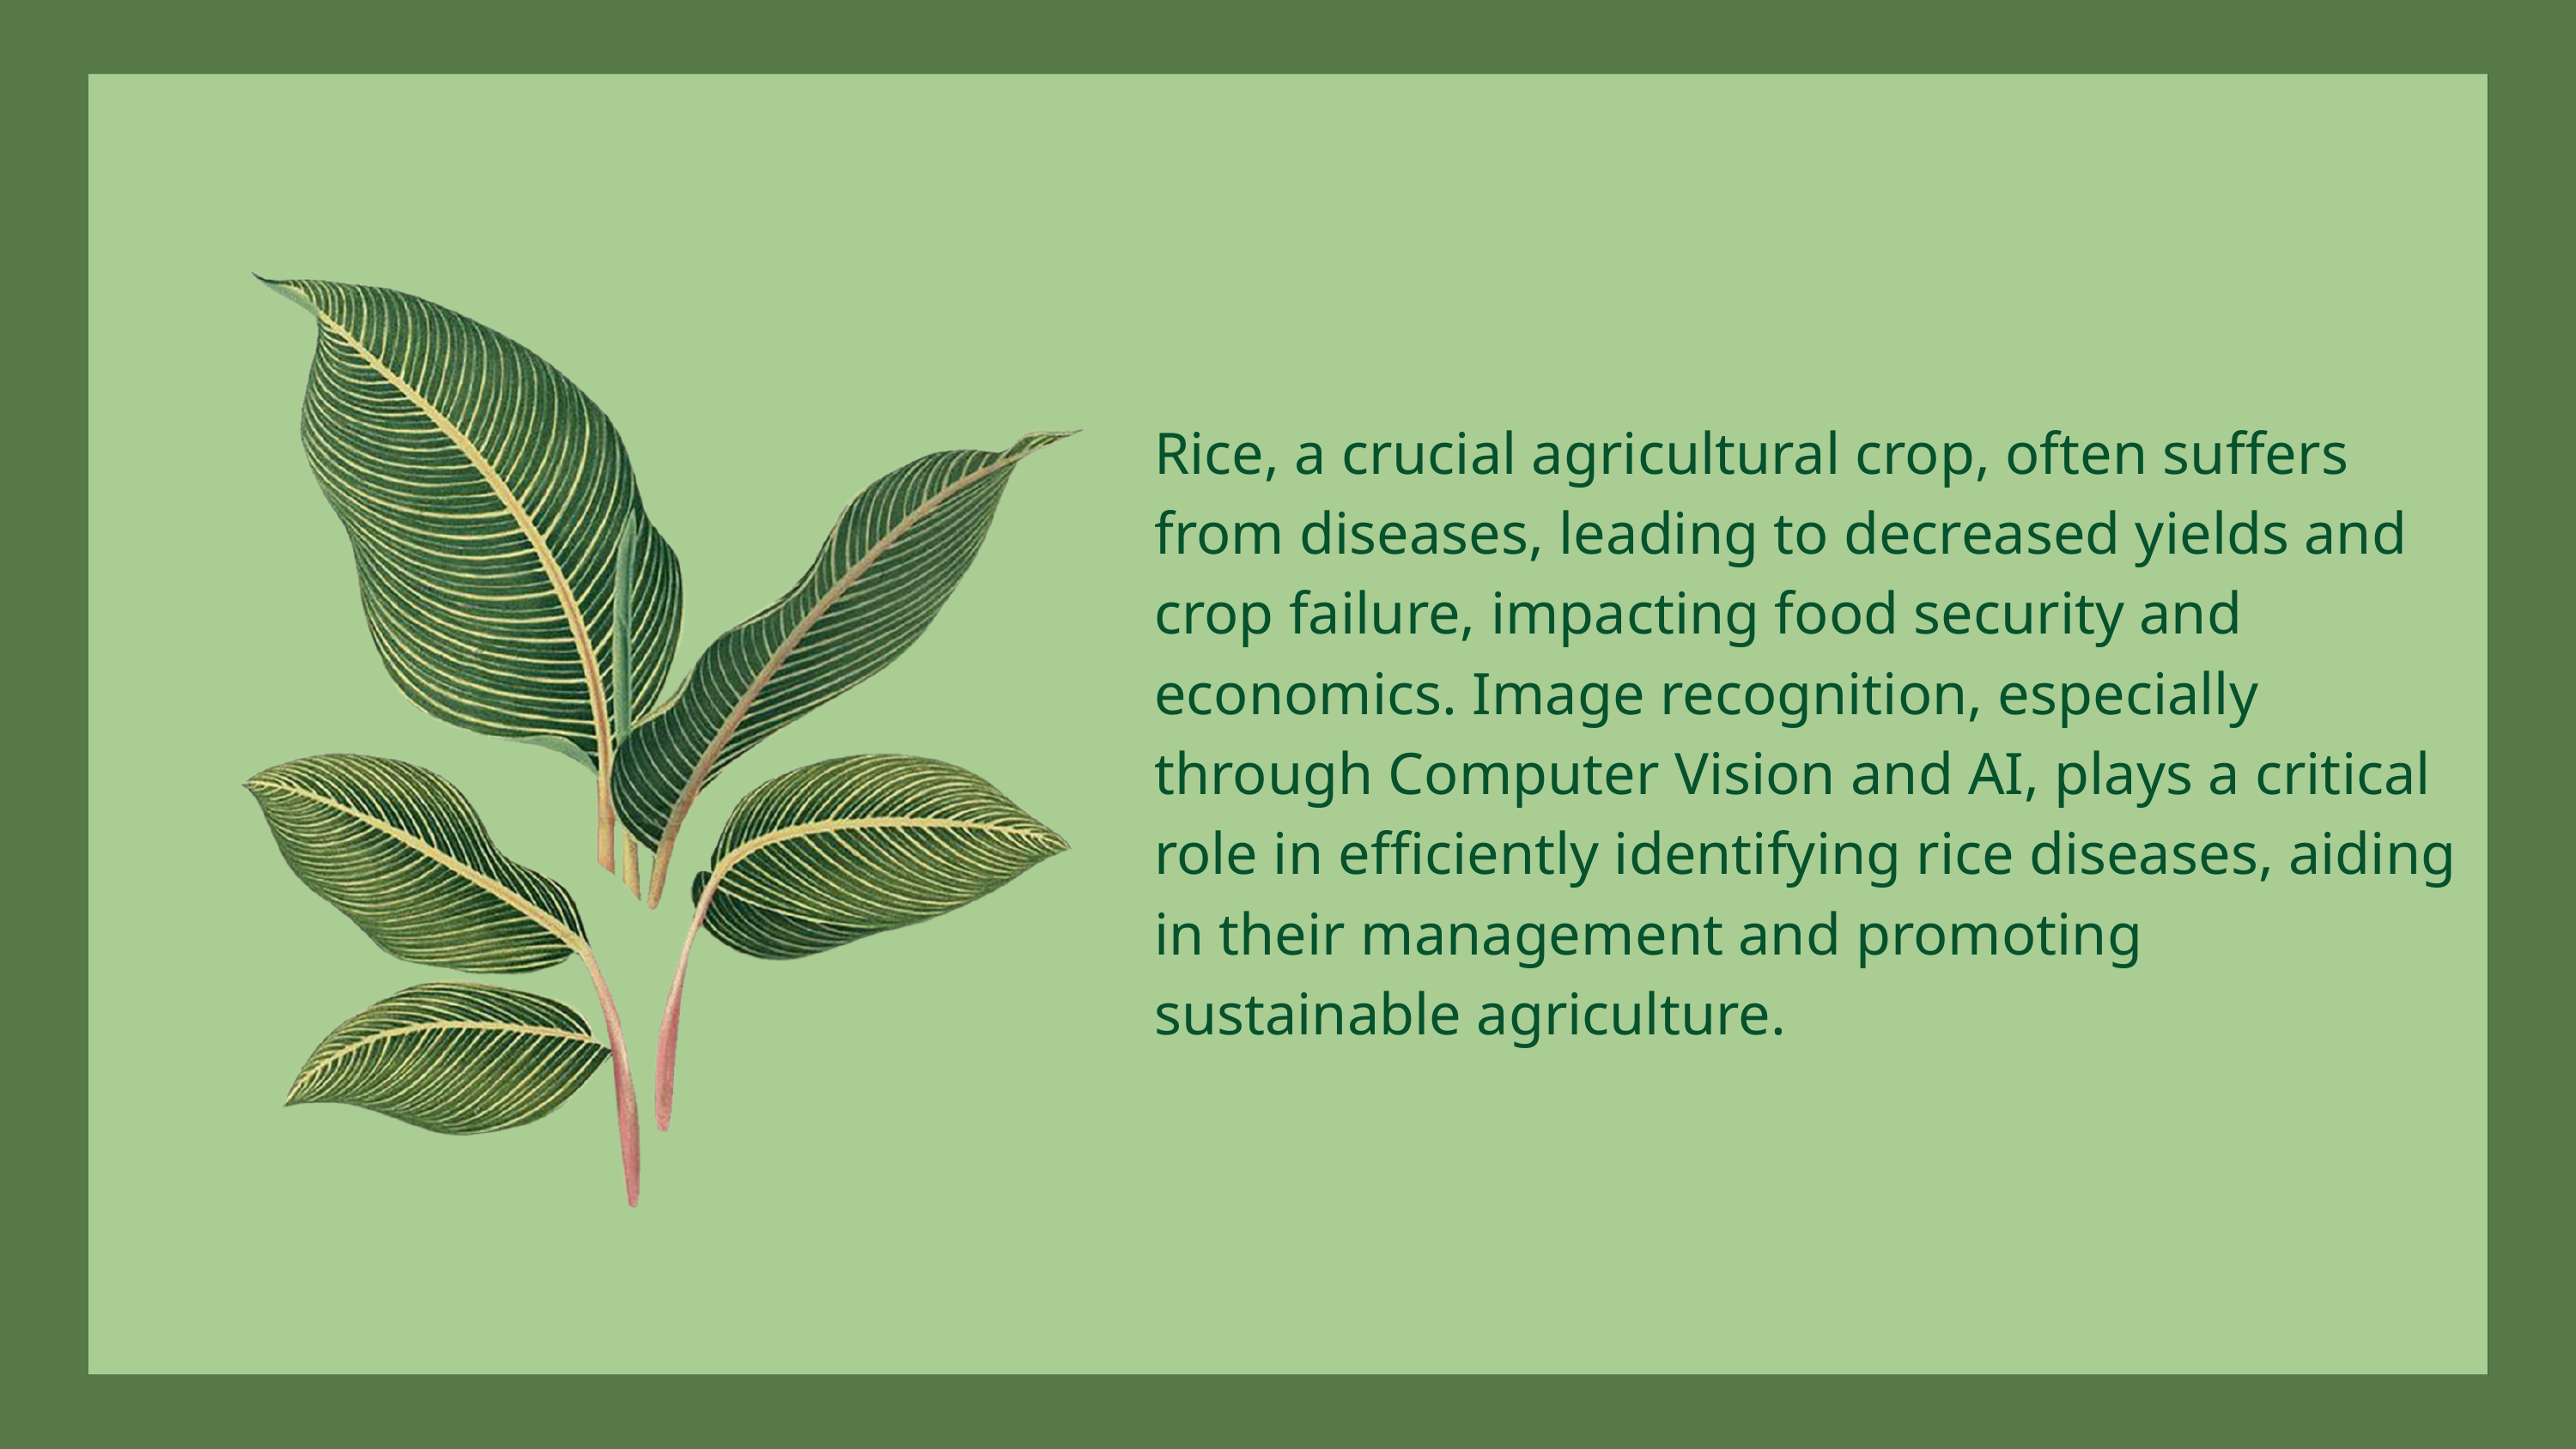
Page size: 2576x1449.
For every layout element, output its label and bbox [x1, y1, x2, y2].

text_box [88, 73, 2488, 1375]
